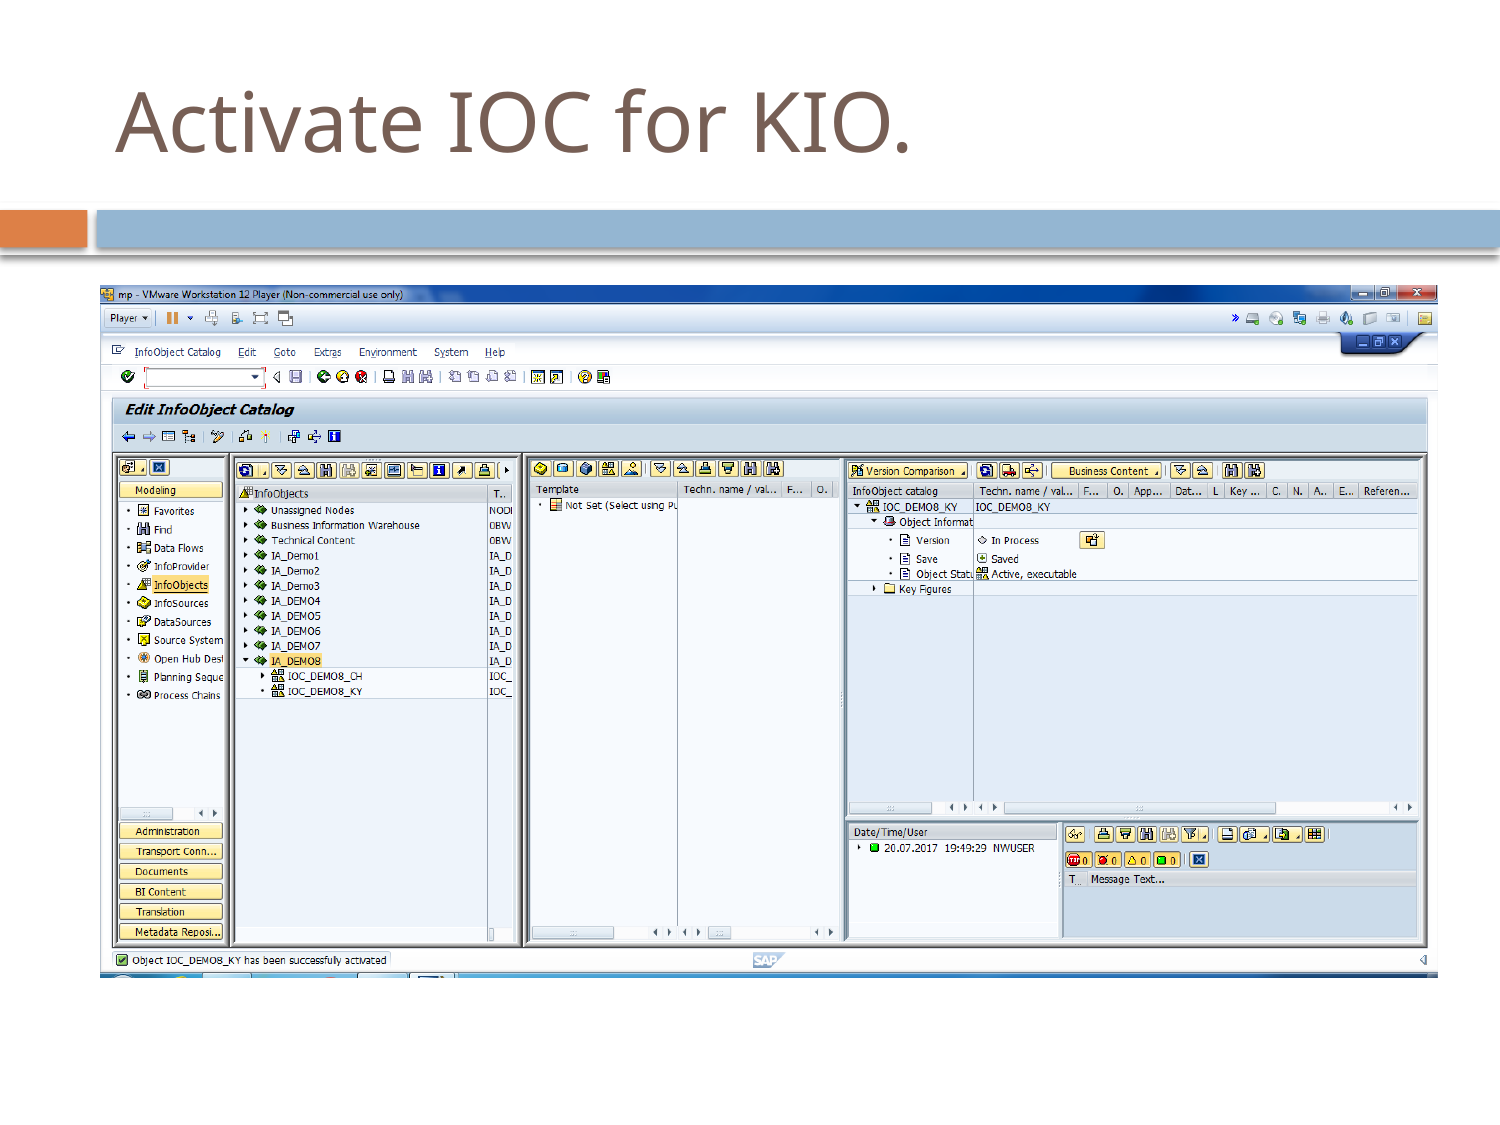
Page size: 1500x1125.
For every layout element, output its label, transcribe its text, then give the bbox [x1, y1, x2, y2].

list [100, 284, 1439, 978]
title Activate IOC for KIO. [100, 37, 1438, 200]
